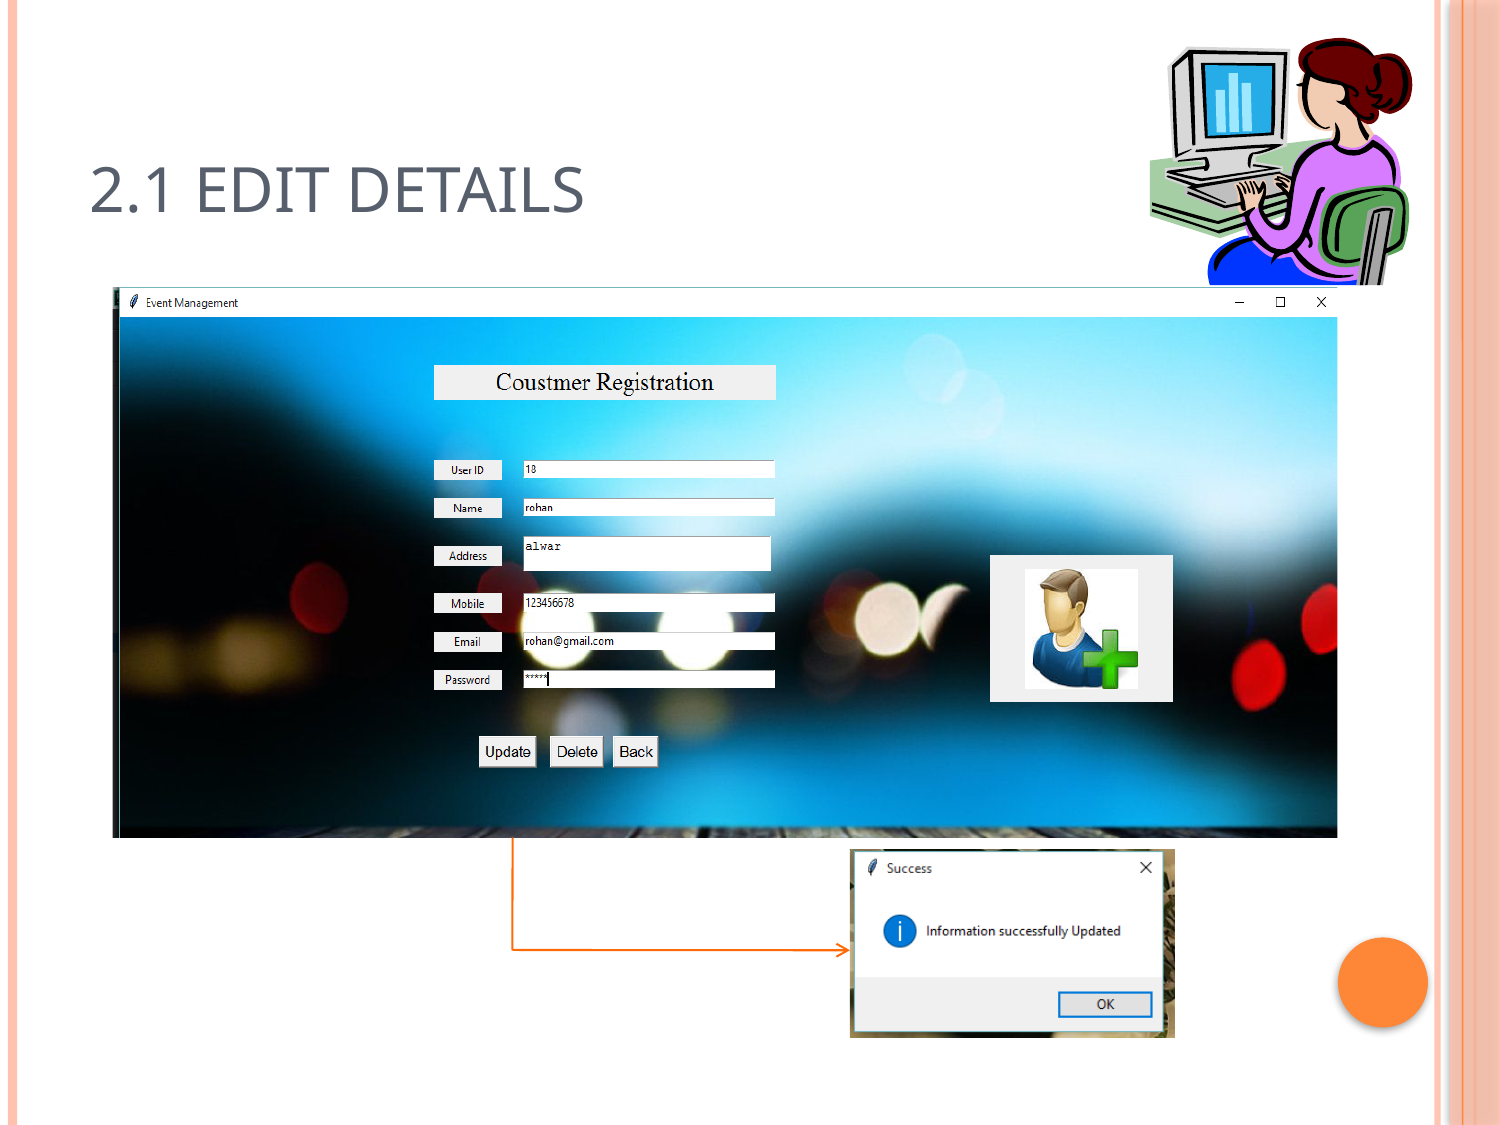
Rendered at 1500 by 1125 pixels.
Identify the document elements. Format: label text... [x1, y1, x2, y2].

title 2.1 edit details [75, 45, 1143, 233]
picture [849, 849, 1176, 1038]
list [111, 286, 1338, 838]
picture [1149, 36, 1413, 288]
